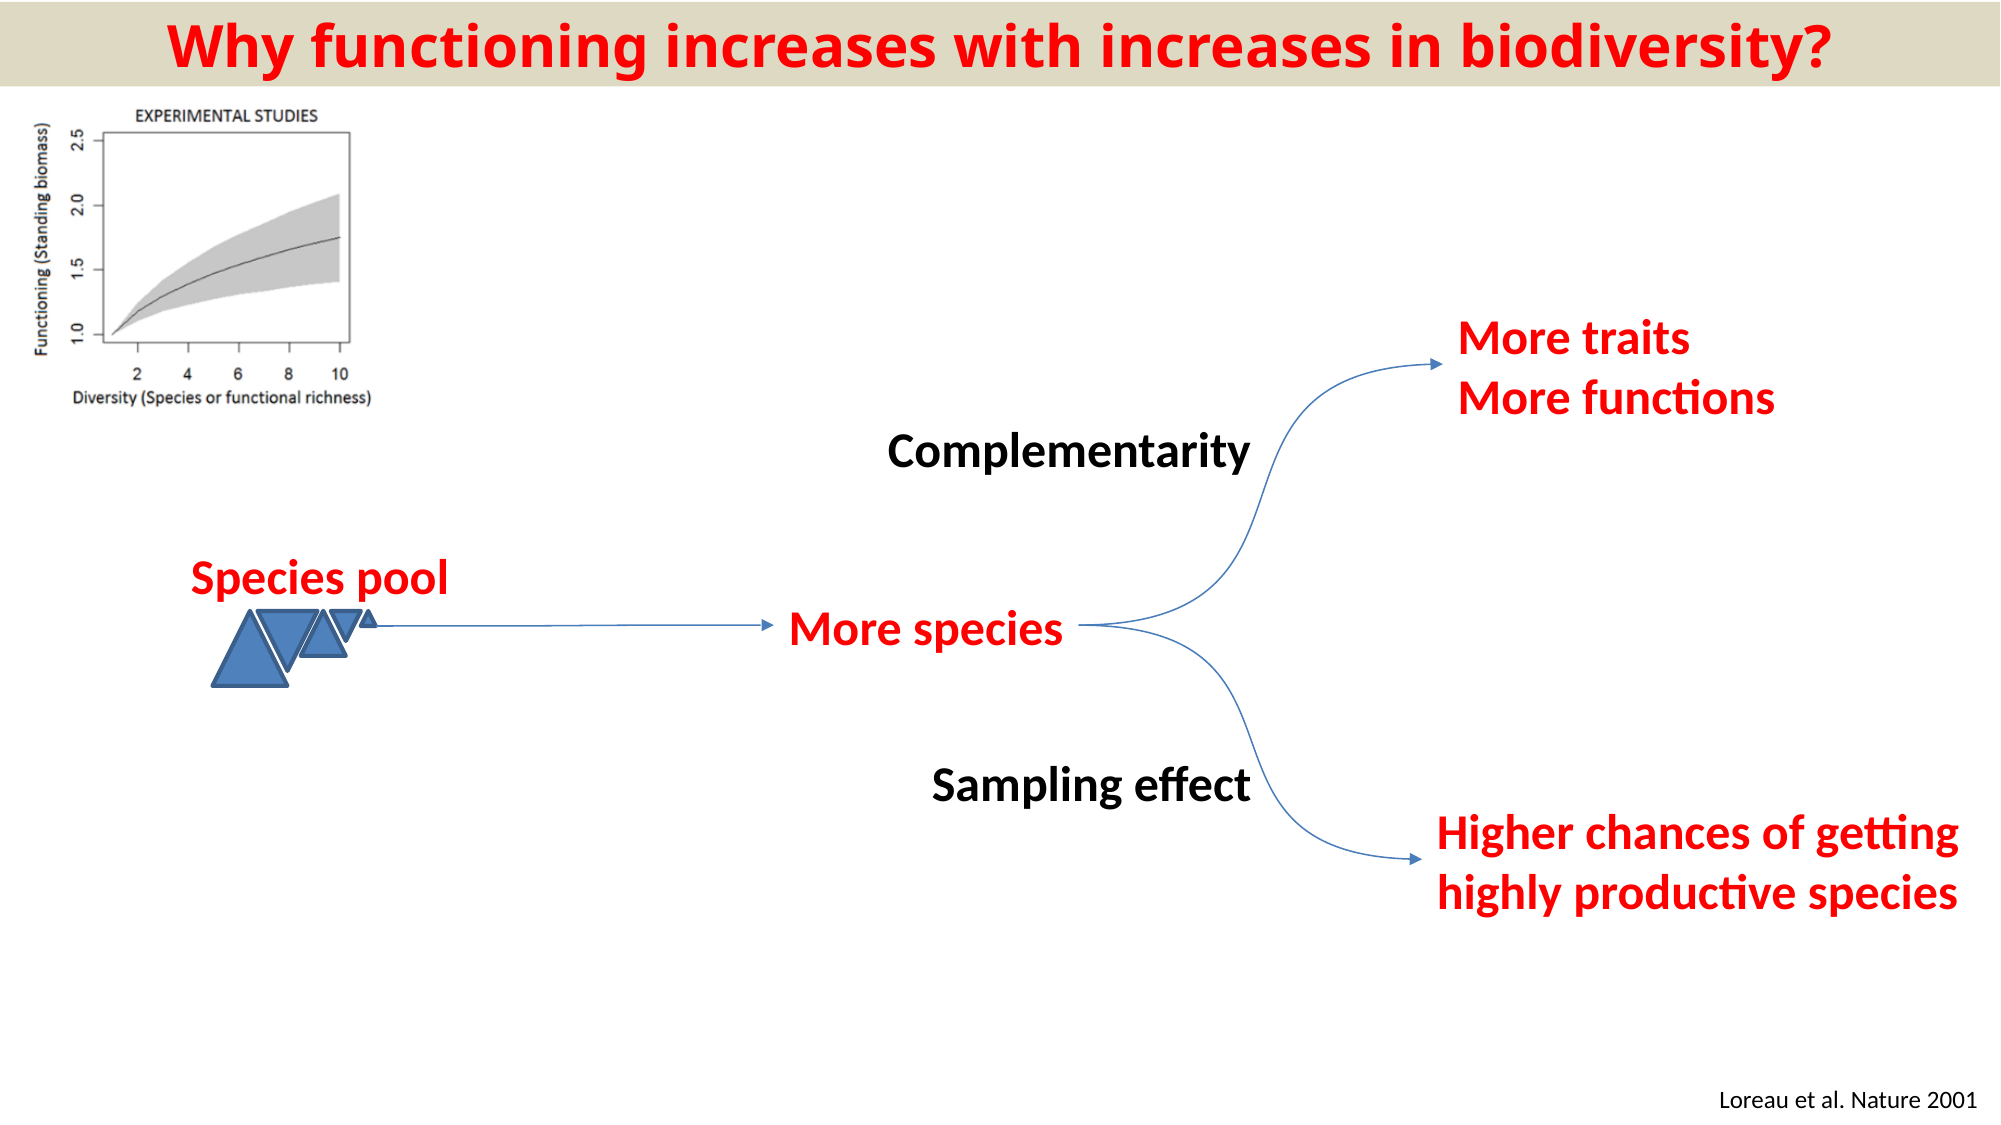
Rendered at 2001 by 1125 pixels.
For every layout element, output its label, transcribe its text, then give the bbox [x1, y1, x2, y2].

text_box Loreau et al. Nature 2001 [1636, 1076, 2000, 1122]
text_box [174, 537, 466, 687]
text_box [1079, 625, 2000, 929]
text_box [1079, 296, 1793, 624]
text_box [375, 587, 1074, 664]
text_box Complementarity [848, 417, 1074, 478]
text_box Sampling effect [899, 751, 1074, 812]
picture [23, 95, 382, 415]
text_box Why functioning increases with increases in biodiversity? [0, 1, 2000, 87]
